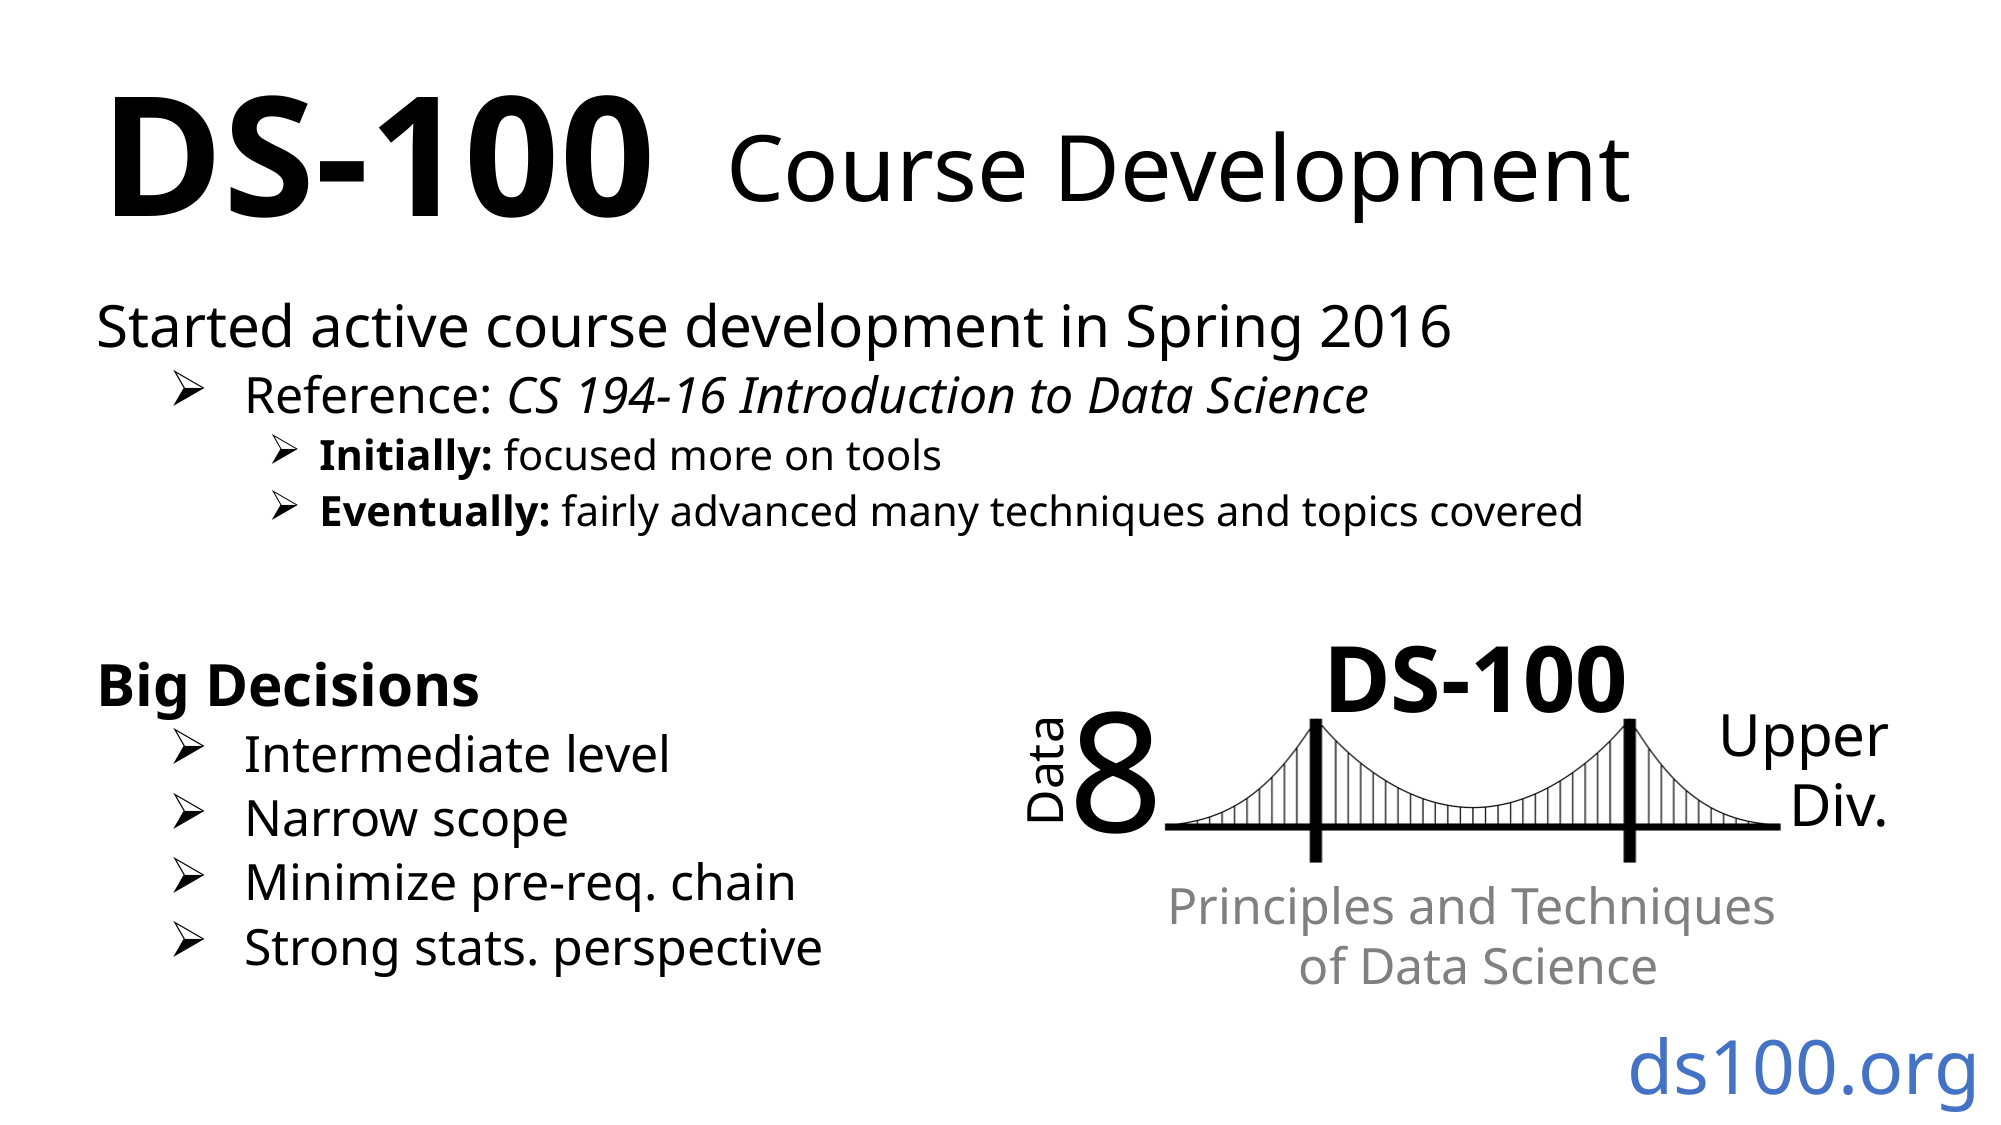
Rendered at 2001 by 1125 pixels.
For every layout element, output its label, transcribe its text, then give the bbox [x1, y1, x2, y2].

text_box ds100.org [1612, 1012, 1996, 1118]
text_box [1006, 612, 1907, 1004]
text_box DS-100 [85, 42, 672, 258]
title Course Development [711, 83, 1863, 260]
list Started active course development in Spring 2016 Reference: CS 194-16 Introduction to Data Science Initially: focused more on tools Eventually: fairly advanced many techniques and topics covered Big Decisions Intermediate level Narrow scope Minimize pre-req. chain Strong stats. perspective [79, 289, 1805, 1004]
